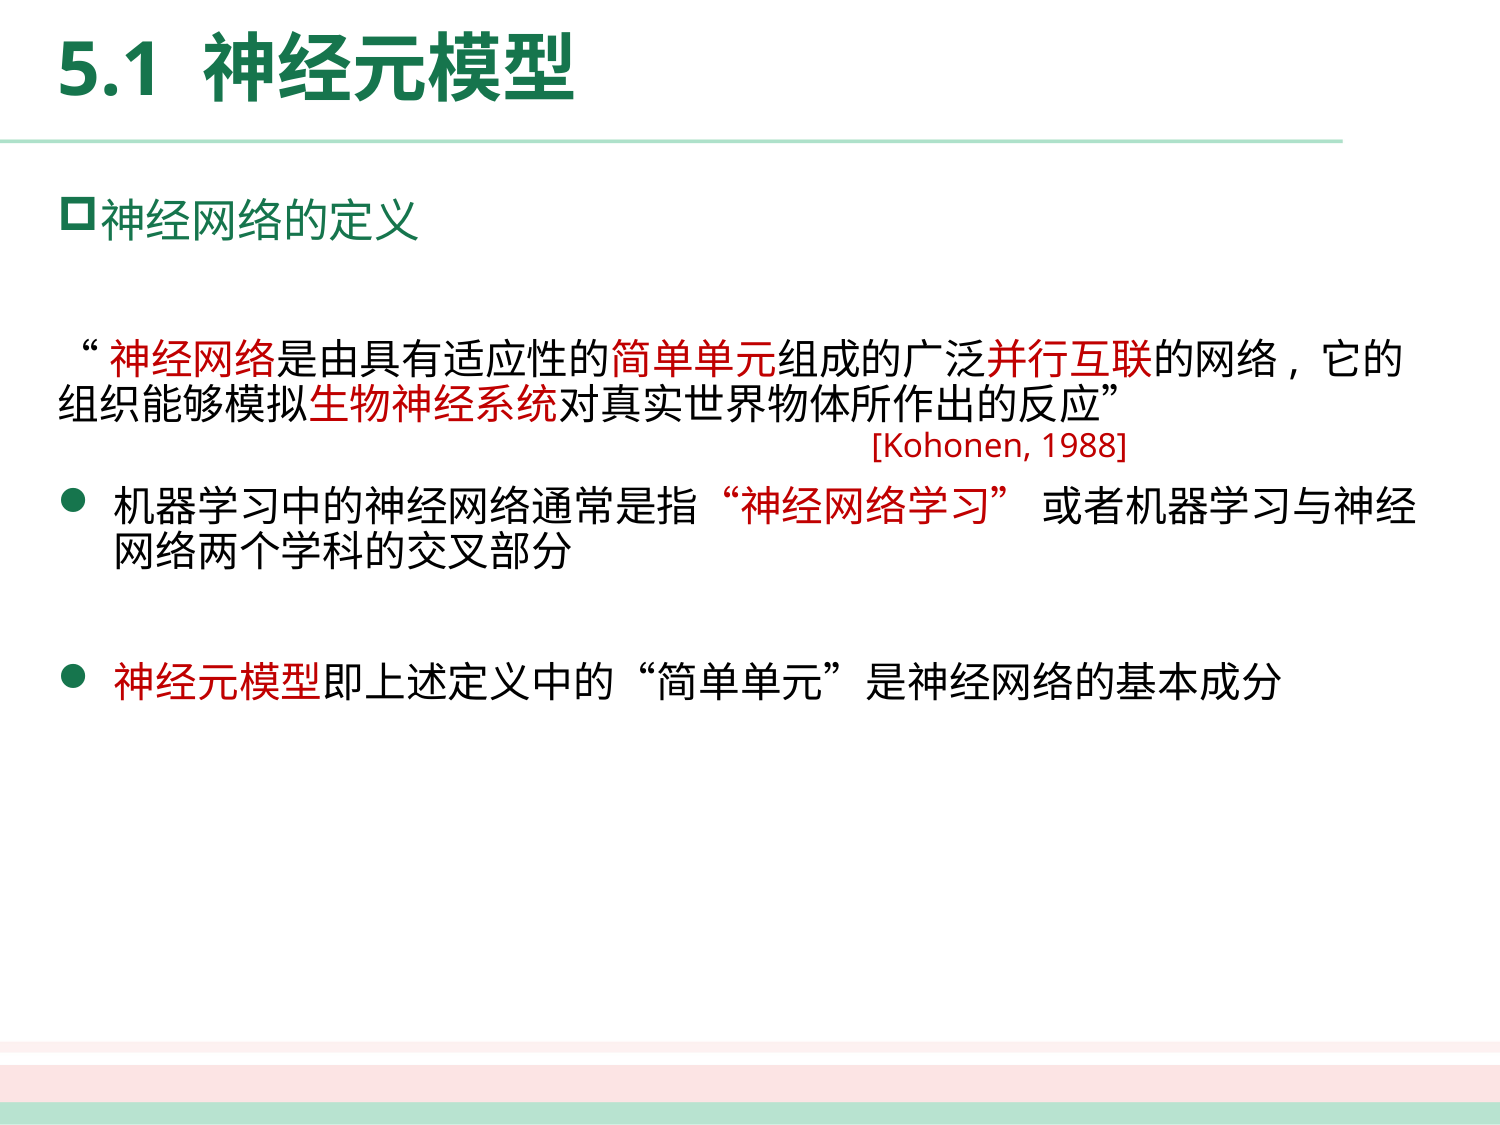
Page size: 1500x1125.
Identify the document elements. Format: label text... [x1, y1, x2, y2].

list 神经网络的定义 “神经网络是由具有适应性的简单单元组成的广泛并行互联的网络, 它的组织能够模拟生物神经系统对真实世界物体所作出的反应” [Kohonen, 1988] 机器学习中的神经网络通常是指“神经网络学习” 或者机器学习与神经网络两个学科的交叉部分 神经元模型即上述定义中的“简单单元”是神经网络的基本成分 [42, 190, 1457, 999]
picture [0, 0, 1500, 1125]
title 5.1 神经元模型 [42, 7, 1337, 135]
